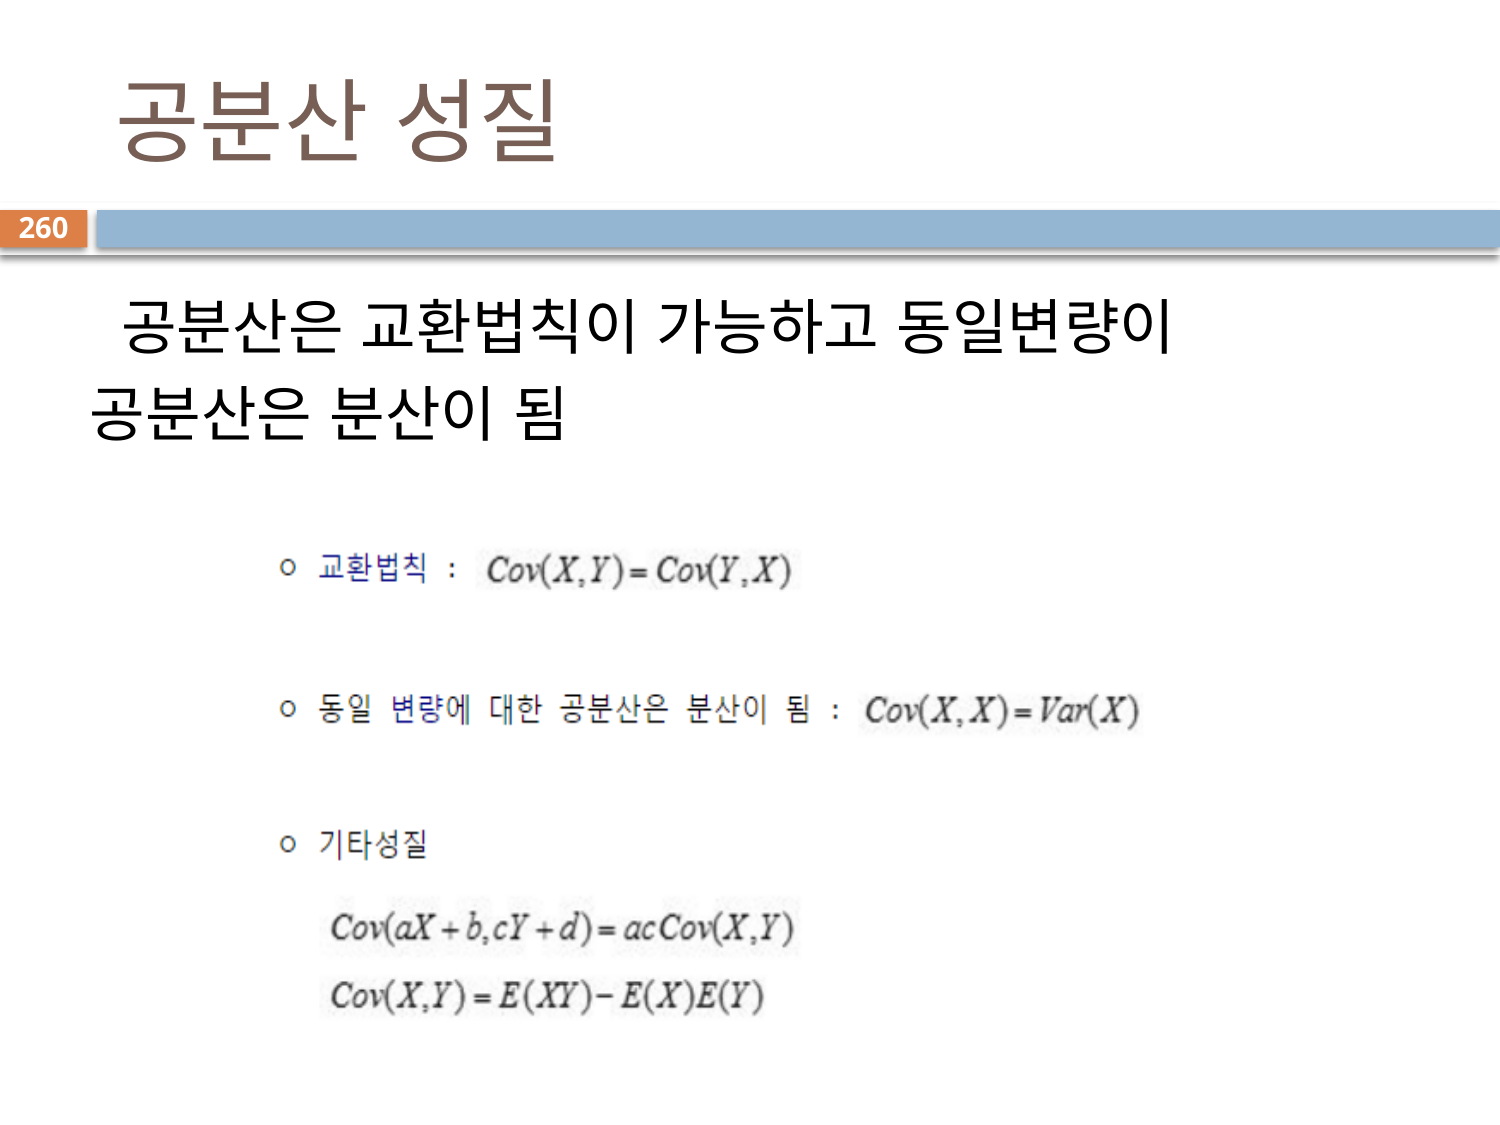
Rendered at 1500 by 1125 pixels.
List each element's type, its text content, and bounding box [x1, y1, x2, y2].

title 공분산 성질 [100, 37, 1438, 200]
slide_number 260 [0, 208, 88, 249]
picture [265, 503, 1201, 1083]
list 공분산은 교환법칙이 가능하고 동일변량이 공분산은 분산이 됨 [75, 267, 1425, 527]
